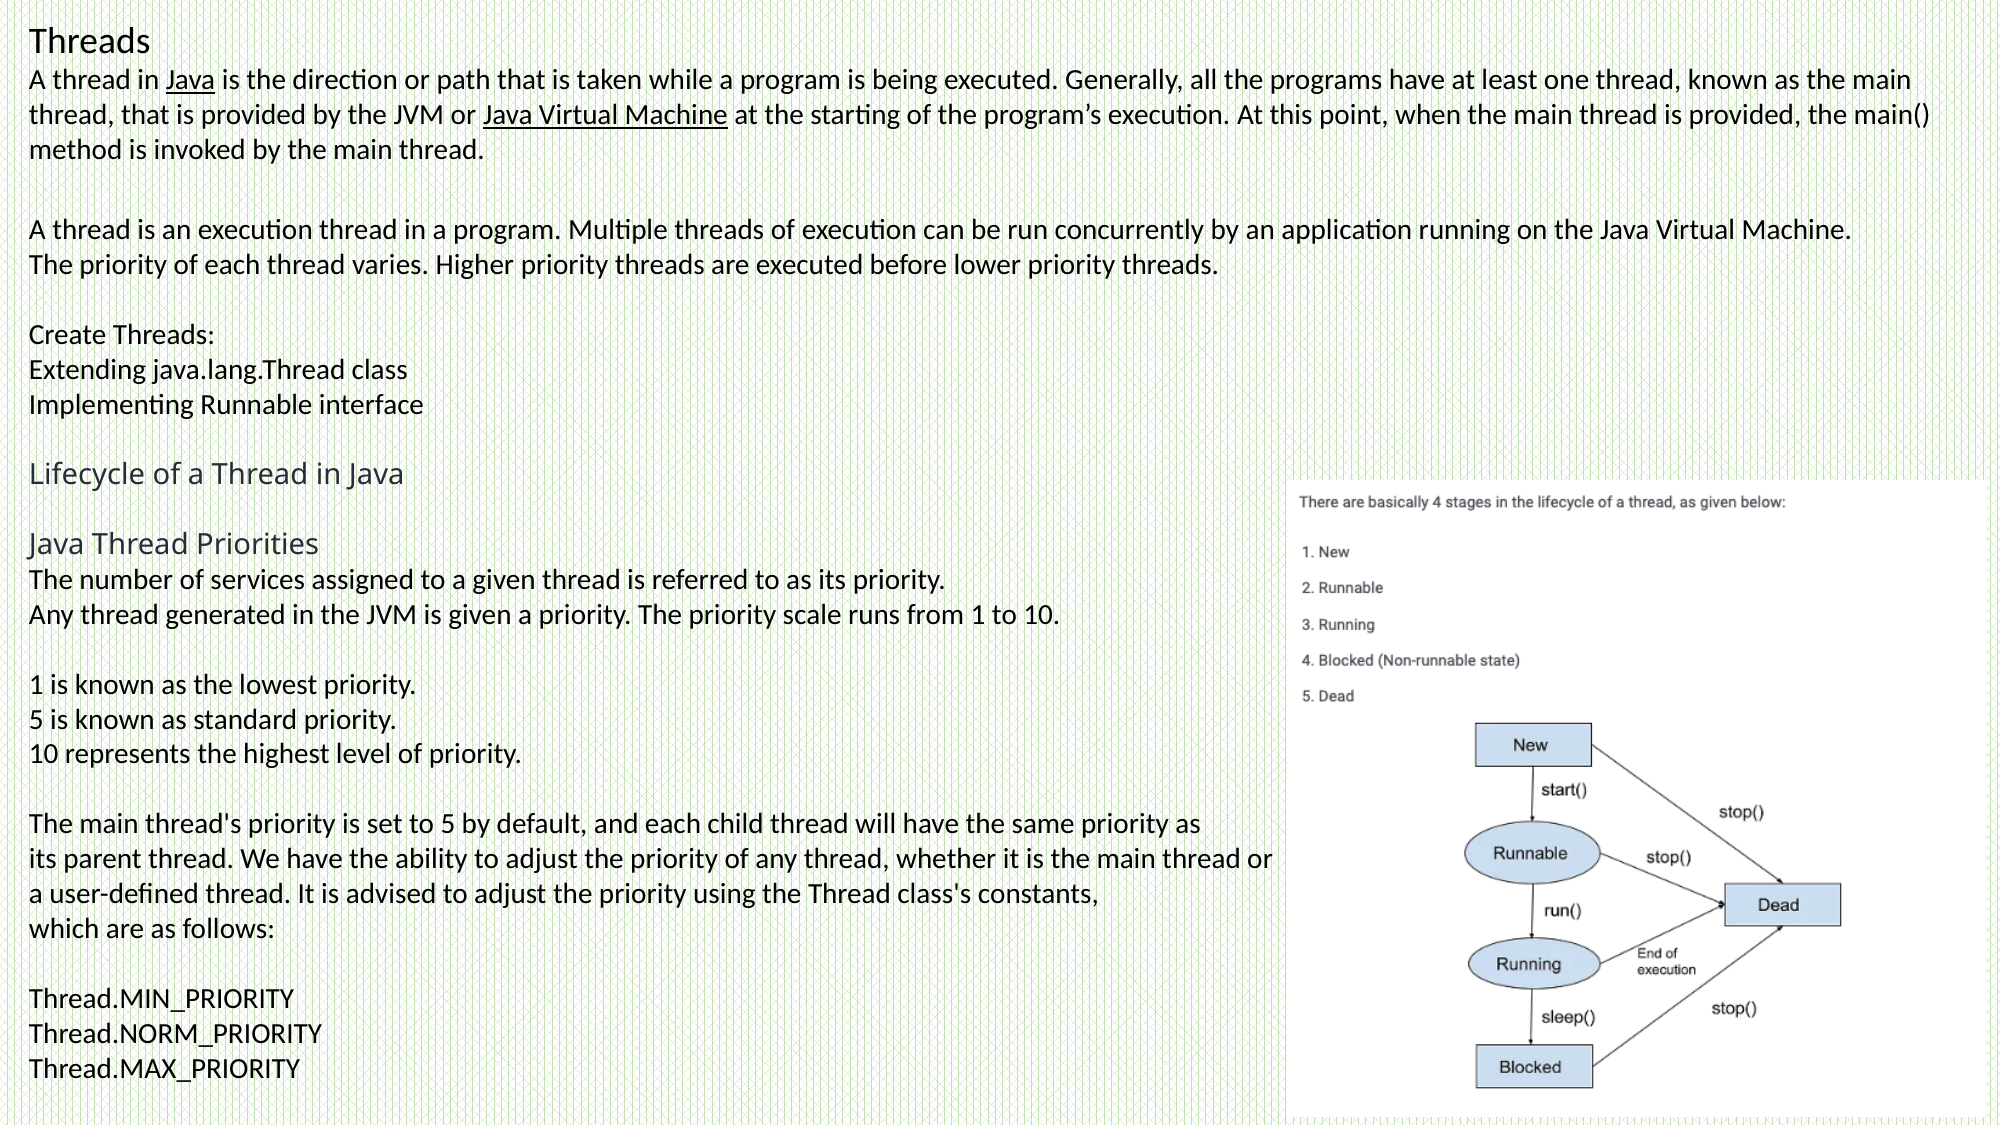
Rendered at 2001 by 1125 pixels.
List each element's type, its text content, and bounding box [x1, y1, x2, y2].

picture [1287, 480, 1986, 1117]
text_box Threads A thread in Java is the direction or path that is taken while a program is being executed. Generally, all the programs have at least one thread, known as the main thread, that is provided by the JVM or Java Virtual Machine at the starting of the program’s execution. At this point, when the main thread is provided, the main() method is invoked by the main thread. A thread is an execution thread in a program. Multiple threads of execution can be run concurrently by an application running on the Java Virtual Machine. The priority of each thread varies. Higher priority threads are executed before lower priority threads. Create Threads: Extending java.lang.Thread class Implementing Runnable interface Lifecycle of a Thread in Java Java Thread Priorities The number of services assigned to a given thread is referred to as its priority. Any thread generated in the JVM is given a priority. The priority scale runs from 1 to 10. 1 is known as the lowest priority. 5 is known as standard priority. 10 represents the highest level of priority. The main thread's priority is set to 5 by default, and each child thread will have the same priority as its parent thread. We have the ability to adjust the priority of any thread, whether it is the main thread or a user-defined thread. It is advised to adjust the priority using the Thread class's constants, which are as follows: Thread.MIN_PRIORITY Thread.NORM_PRIORITY Thread.MAX_PRIORITY [14, 8, 1983, 1092]
